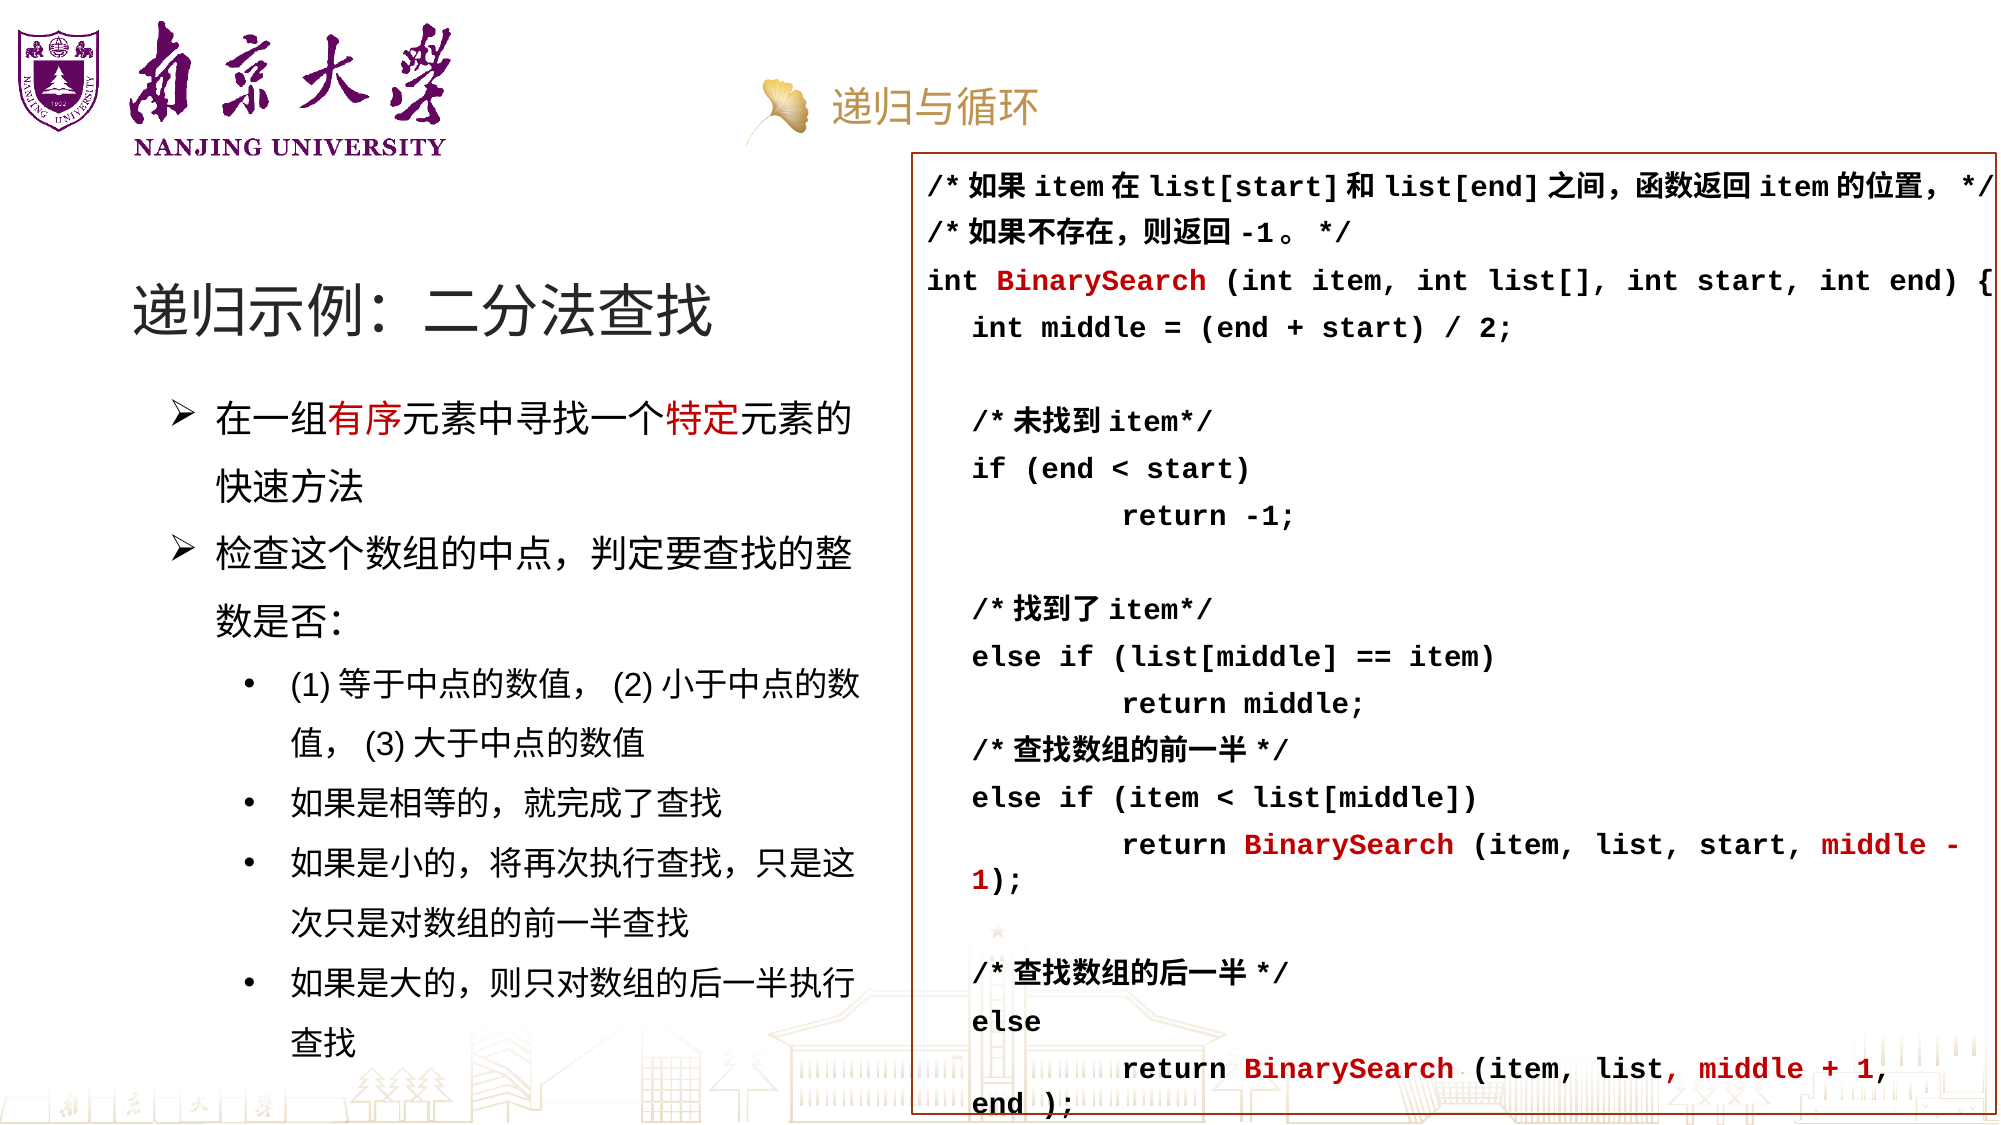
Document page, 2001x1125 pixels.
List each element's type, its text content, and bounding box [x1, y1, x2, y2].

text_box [116, 249, 1640, 1070]
text_box 递归与循环 [816, 73, 1226, 139]
picture [18, 21, 451, 160]
picture [731, 64, 830, 169]
text_box [911, 153, 1997, 1115]
